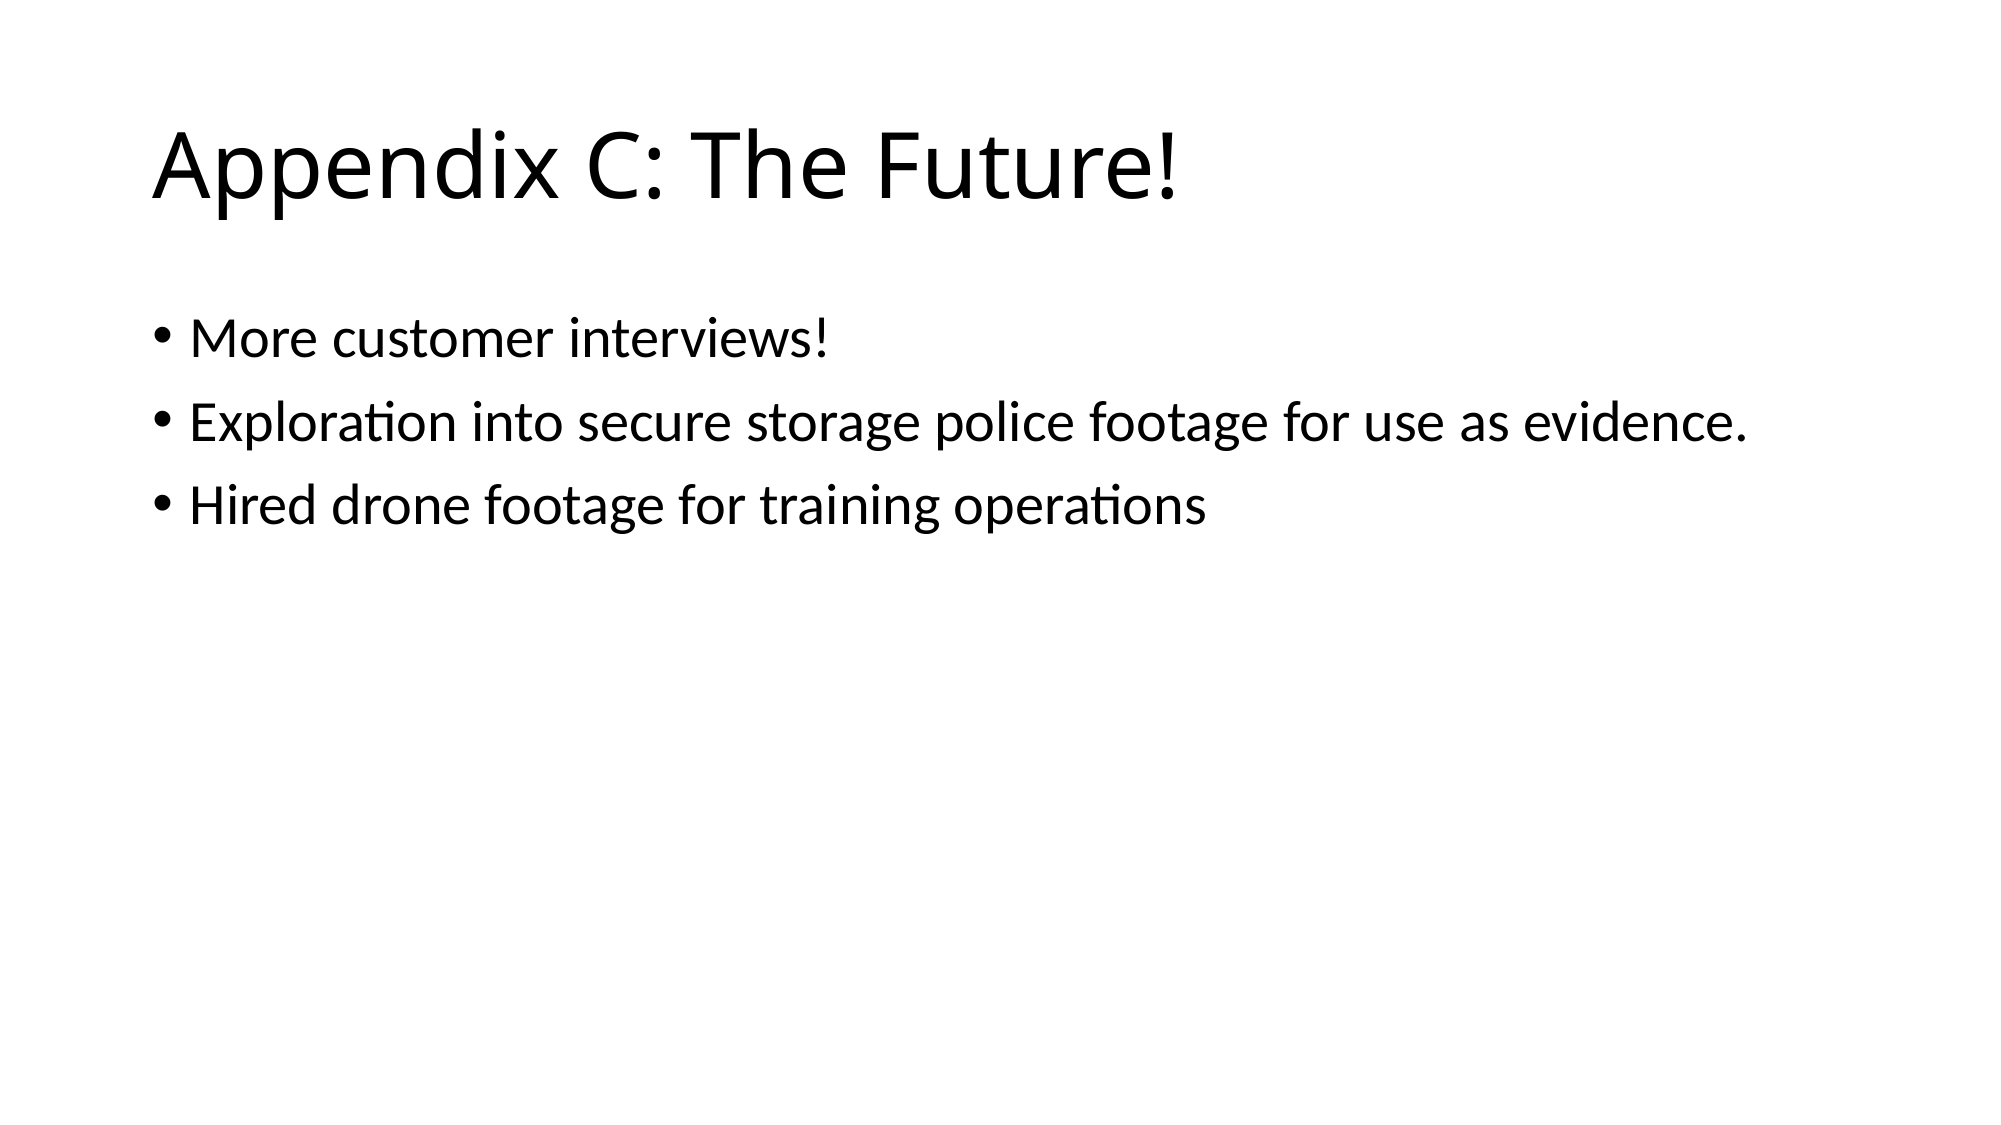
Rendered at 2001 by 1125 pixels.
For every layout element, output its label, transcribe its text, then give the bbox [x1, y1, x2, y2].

title Appendix C: The Future! [137, 59, 1863, 278]
list More customer interviews! Exploration into secure storage police footage for use as evidence. Hired drone footage for training operations [137, 299, 1863, 1014]
